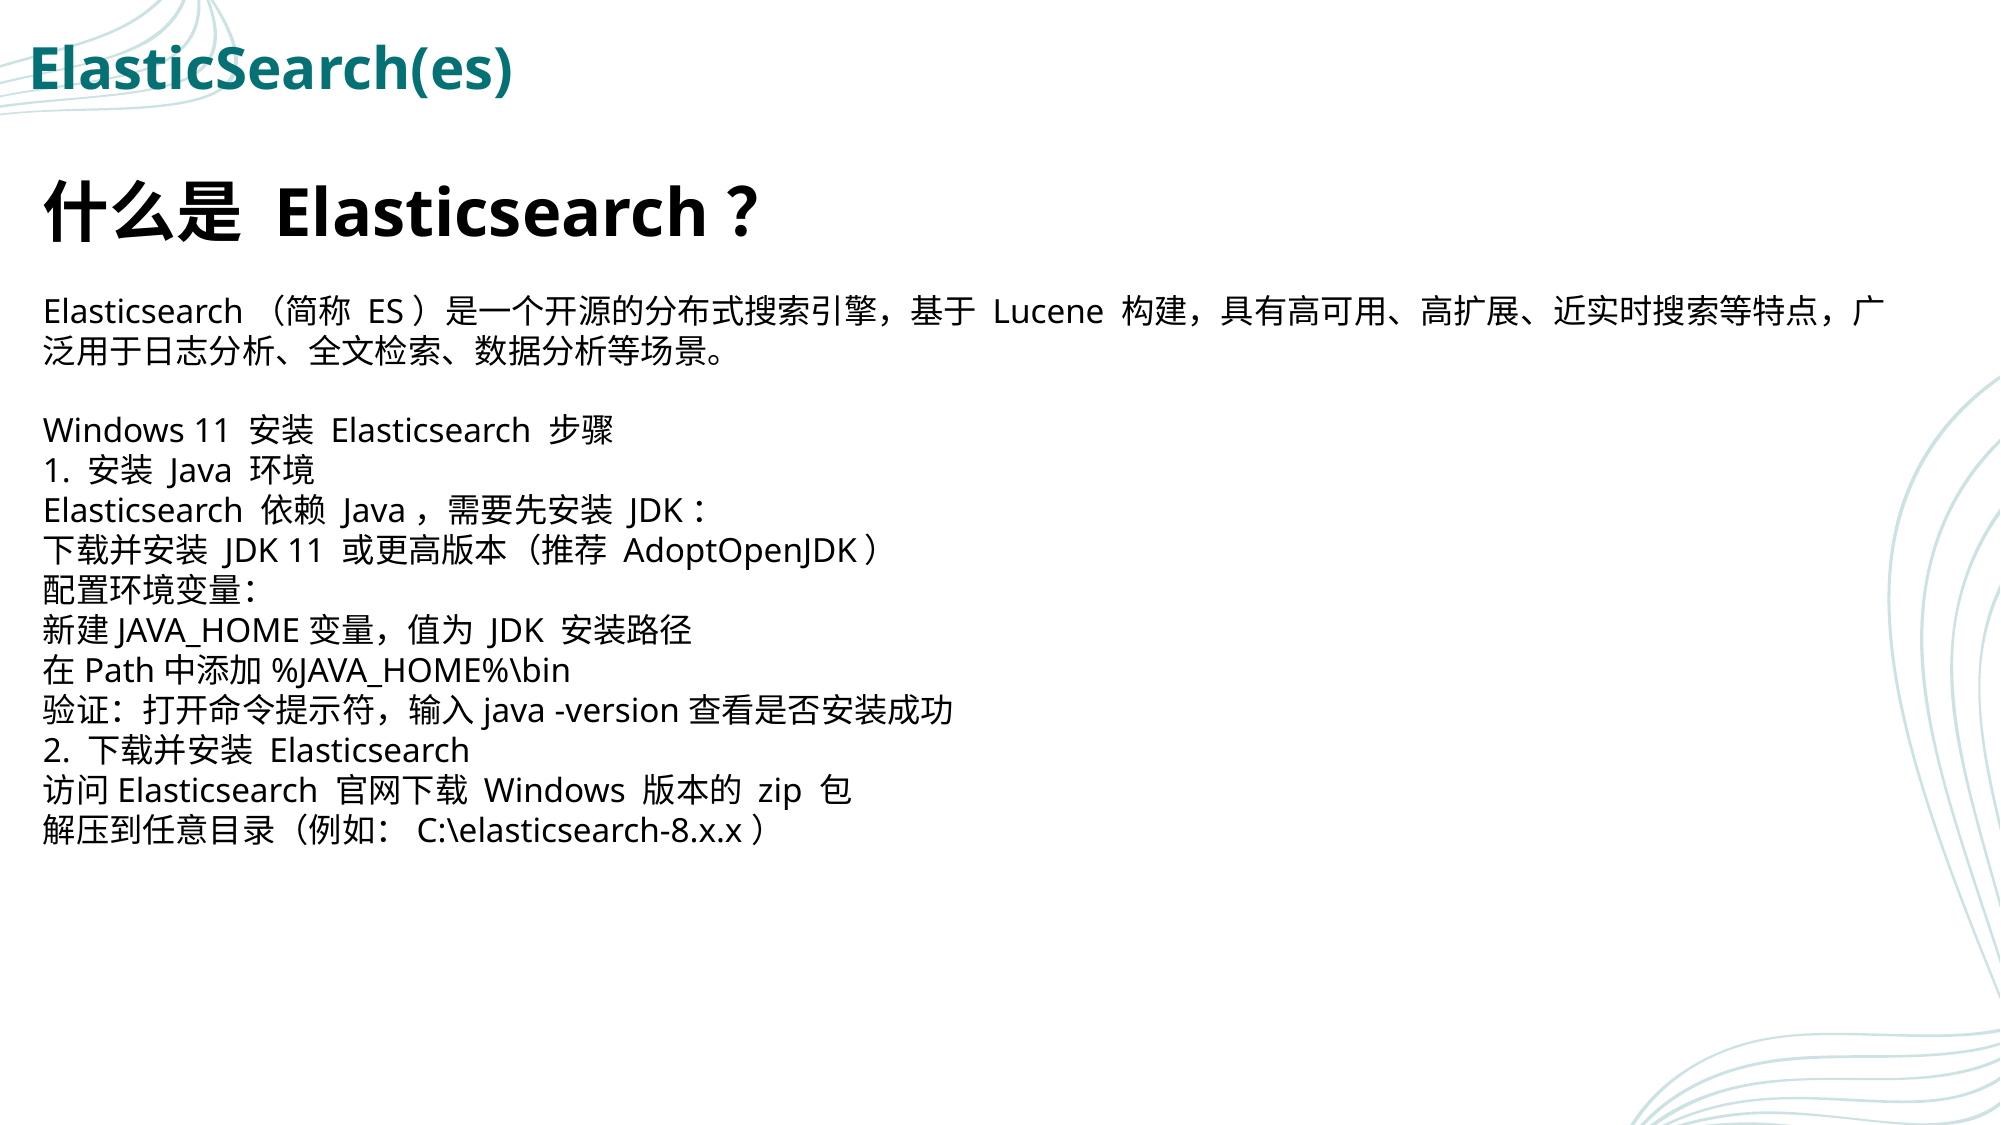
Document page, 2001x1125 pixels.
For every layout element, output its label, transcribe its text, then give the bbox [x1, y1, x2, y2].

text_box 什么是 Elasticsearch？ Elasticsearch（简称 ES）是一个开源的分布式搜索引擎，基于 Lucene 构建，具有高可用、高扩展、近实时搜索等特点，广泛用于日志分析、全文检索、数据分析等场景。 Windows 11 安装 Elasticsearch 步骤 1. 安装 Java 环境 Elasticsearch 依赖 Java，需要先安装 JDK： 下载并安装 JDK 11 或更高版本（推荐 AdoptOpenJDK） 配置环境变量： 新建JAVA_HOME变量，值为 JDK 安装路径 在Path中添加%JAVA_HOME%\bin 验证：打开命令提示符，输入java -version查看是否安装成功 2. 下载并安装 Elasticsearch 访问Elasticsearch 官网下载 Windows 版本的 zip 包 解压到任意目录（例如：C:\elasticsearch-8.x.x） [28, 162, 1925, 857]
title ElasticSearch(es) [28, 2, 1828, 102]
